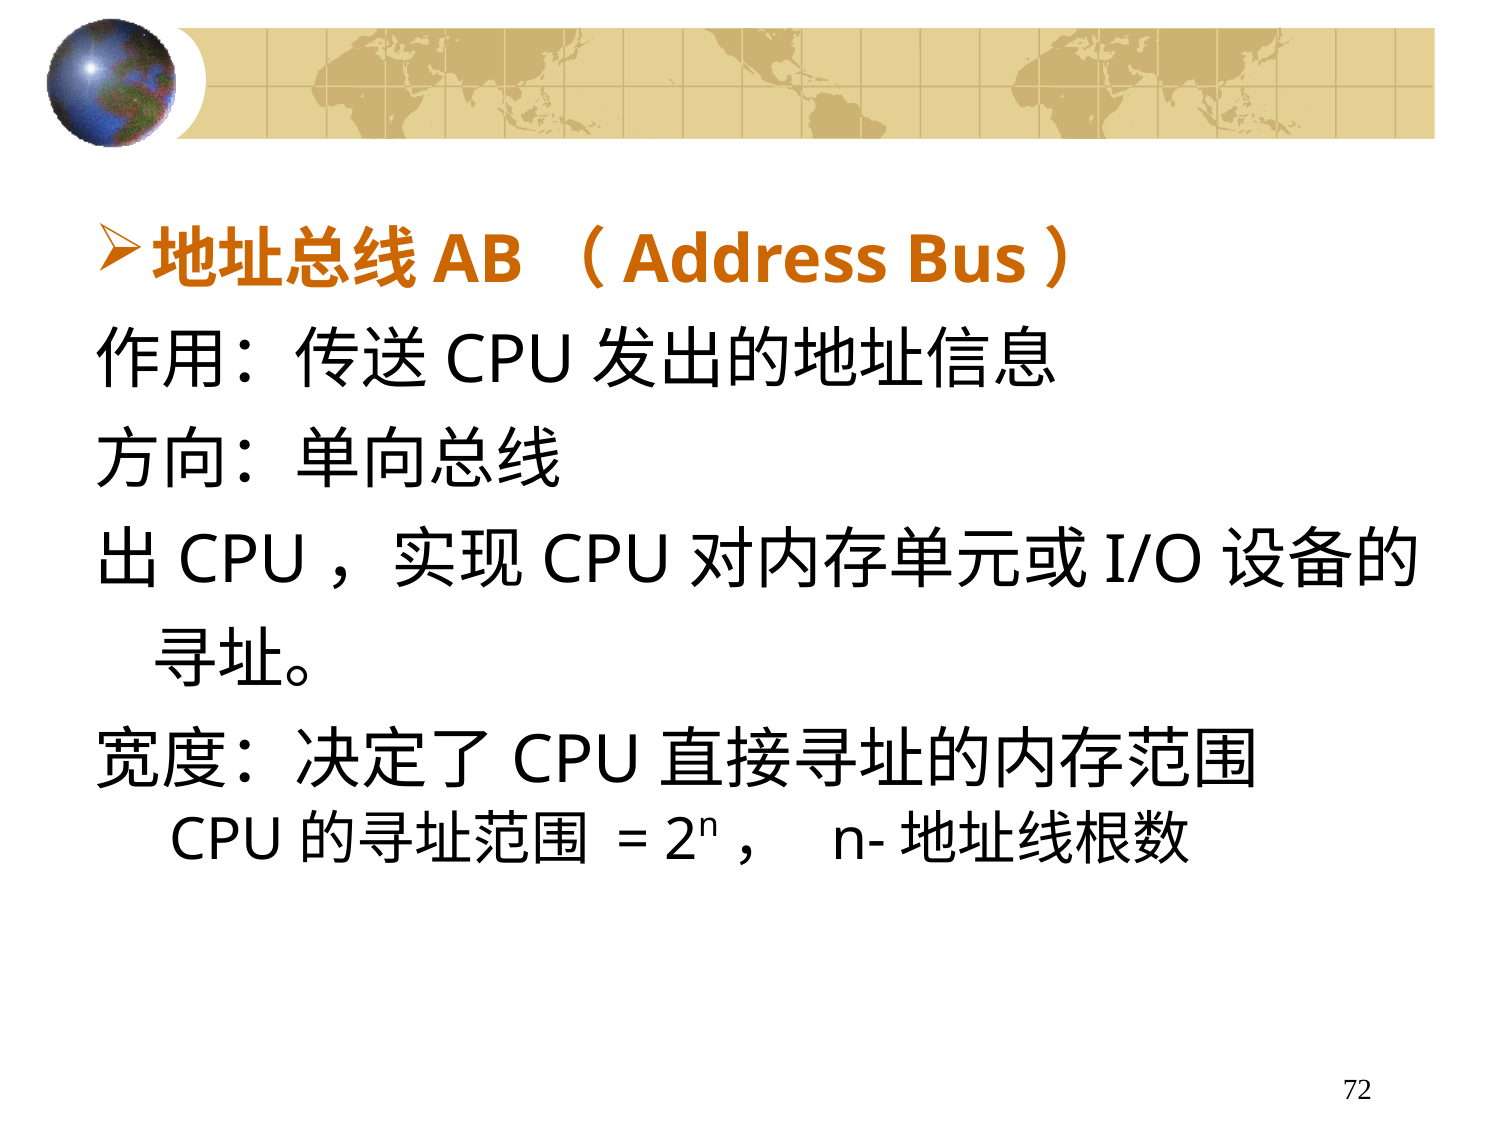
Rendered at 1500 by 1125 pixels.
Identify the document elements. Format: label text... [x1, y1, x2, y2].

slide_number 72 [1074, 1037, 1388, 1113]
picture [42, 14, 190, 151]
list 地址总线AB（Address Bus） 作用：传送CPU发出的地址信息 方向：单向总线 出CPU，实现CPU对内存单元或I/O设备的寻址。 宽度：决定了CPU直接寻址的内存范围 CPU的寻址范围 = 2n， n-地址线根数 [79, 188, 1500, 1011]
